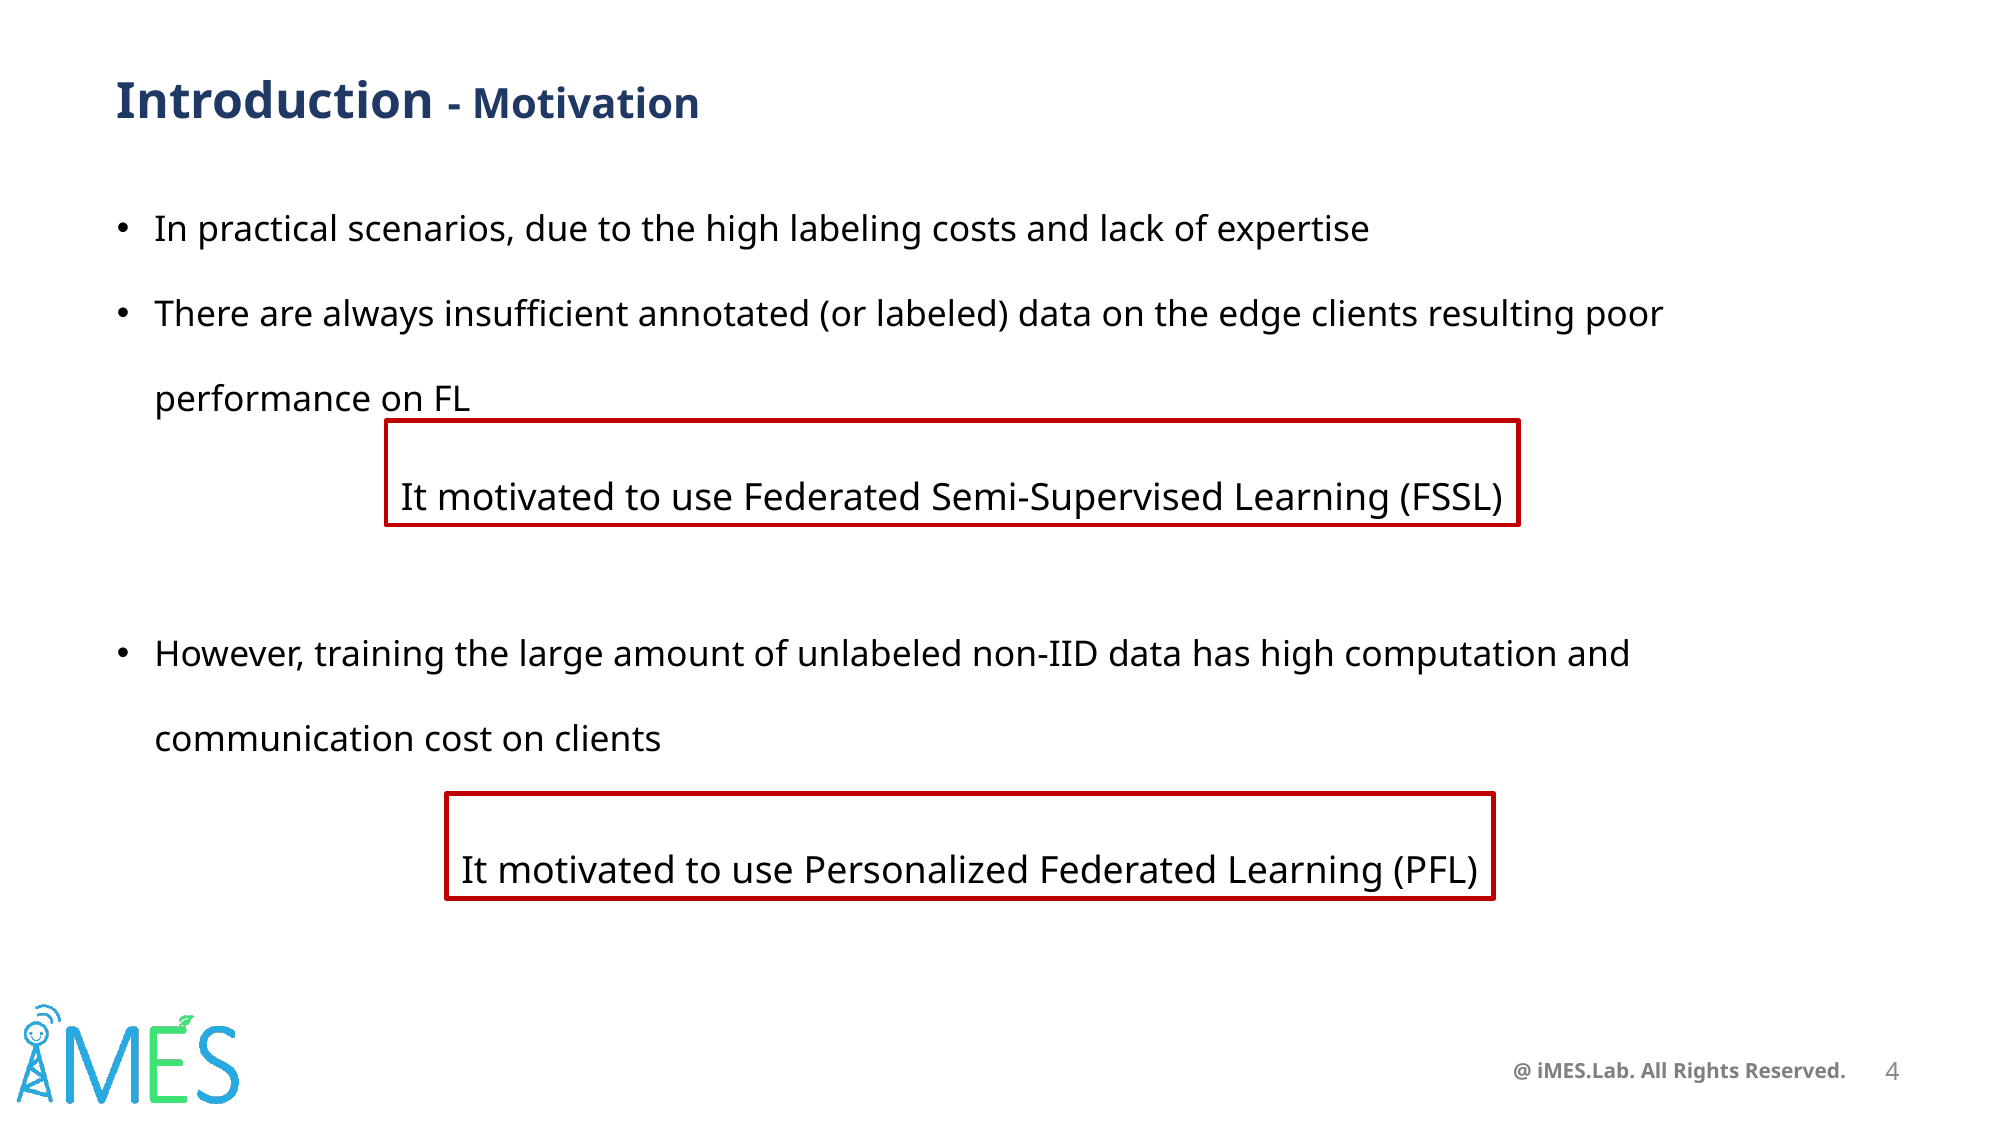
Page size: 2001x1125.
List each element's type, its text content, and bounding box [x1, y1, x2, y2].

title Introduction - Motivation [101, 59, 1915, 145]
slide_number 4 [1464, 1042, 1915, 1103]
text_box It motivated to use Personalized Federated Learning (PFL) [446, 793, 1494, 899]
text_box In practical scenarios, due to the high labeling costs and lack of expertise There are always insufficient annotated (or labeled) data on the edge clients resulting poor performance on FL However, training the large amount of unlabeled non-IID data has high computation and communication cost on clients [101, 155, 1887, 965]
text_box It motivated to use Federated Semi-Supervised Learning (FSSL) [386, 420, 1519, 526]
picture [0, 945, 246, 1125]
